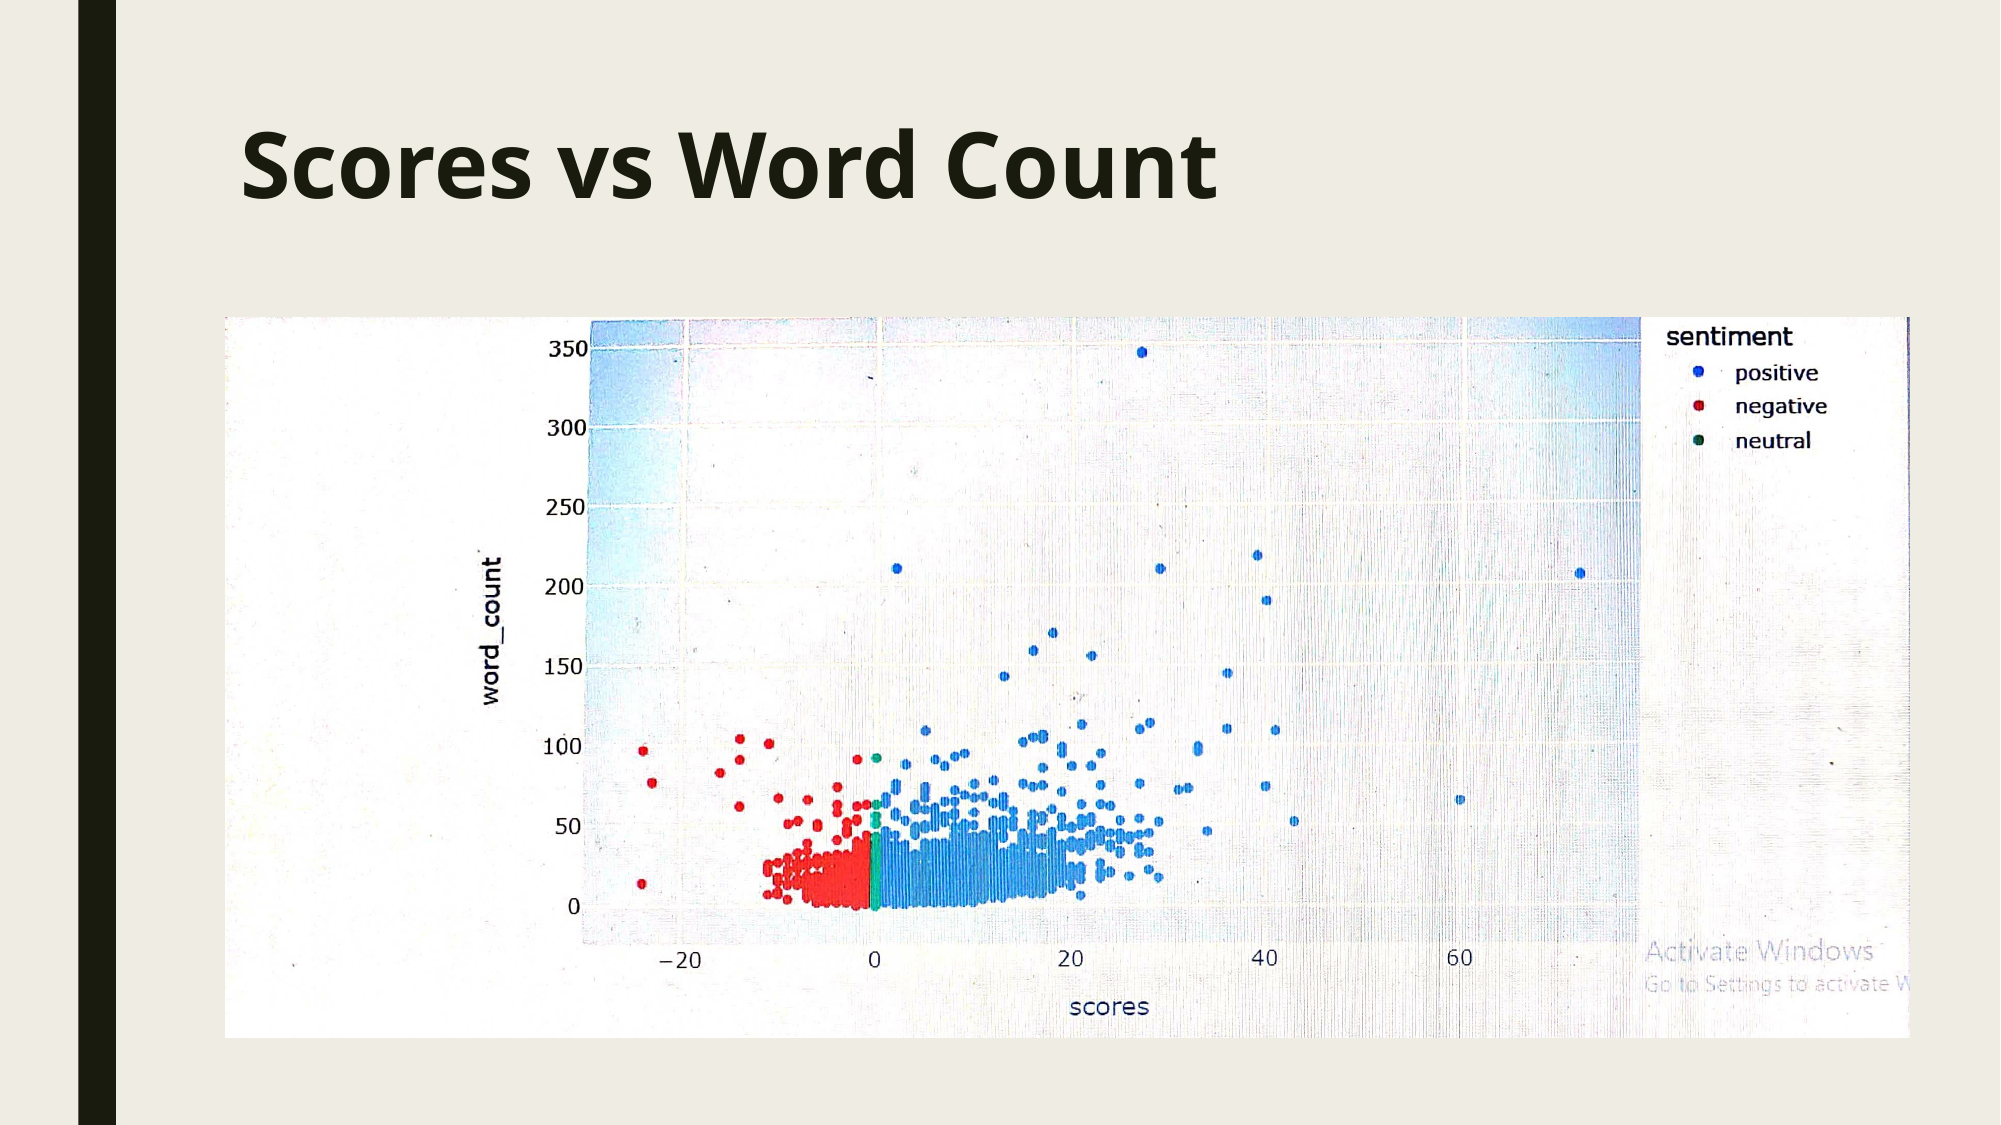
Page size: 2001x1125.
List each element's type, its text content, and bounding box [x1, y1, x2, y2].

title Scores vs Word Count [225, 112, 1800, 275]
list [224, 317, 1910, 1038]
